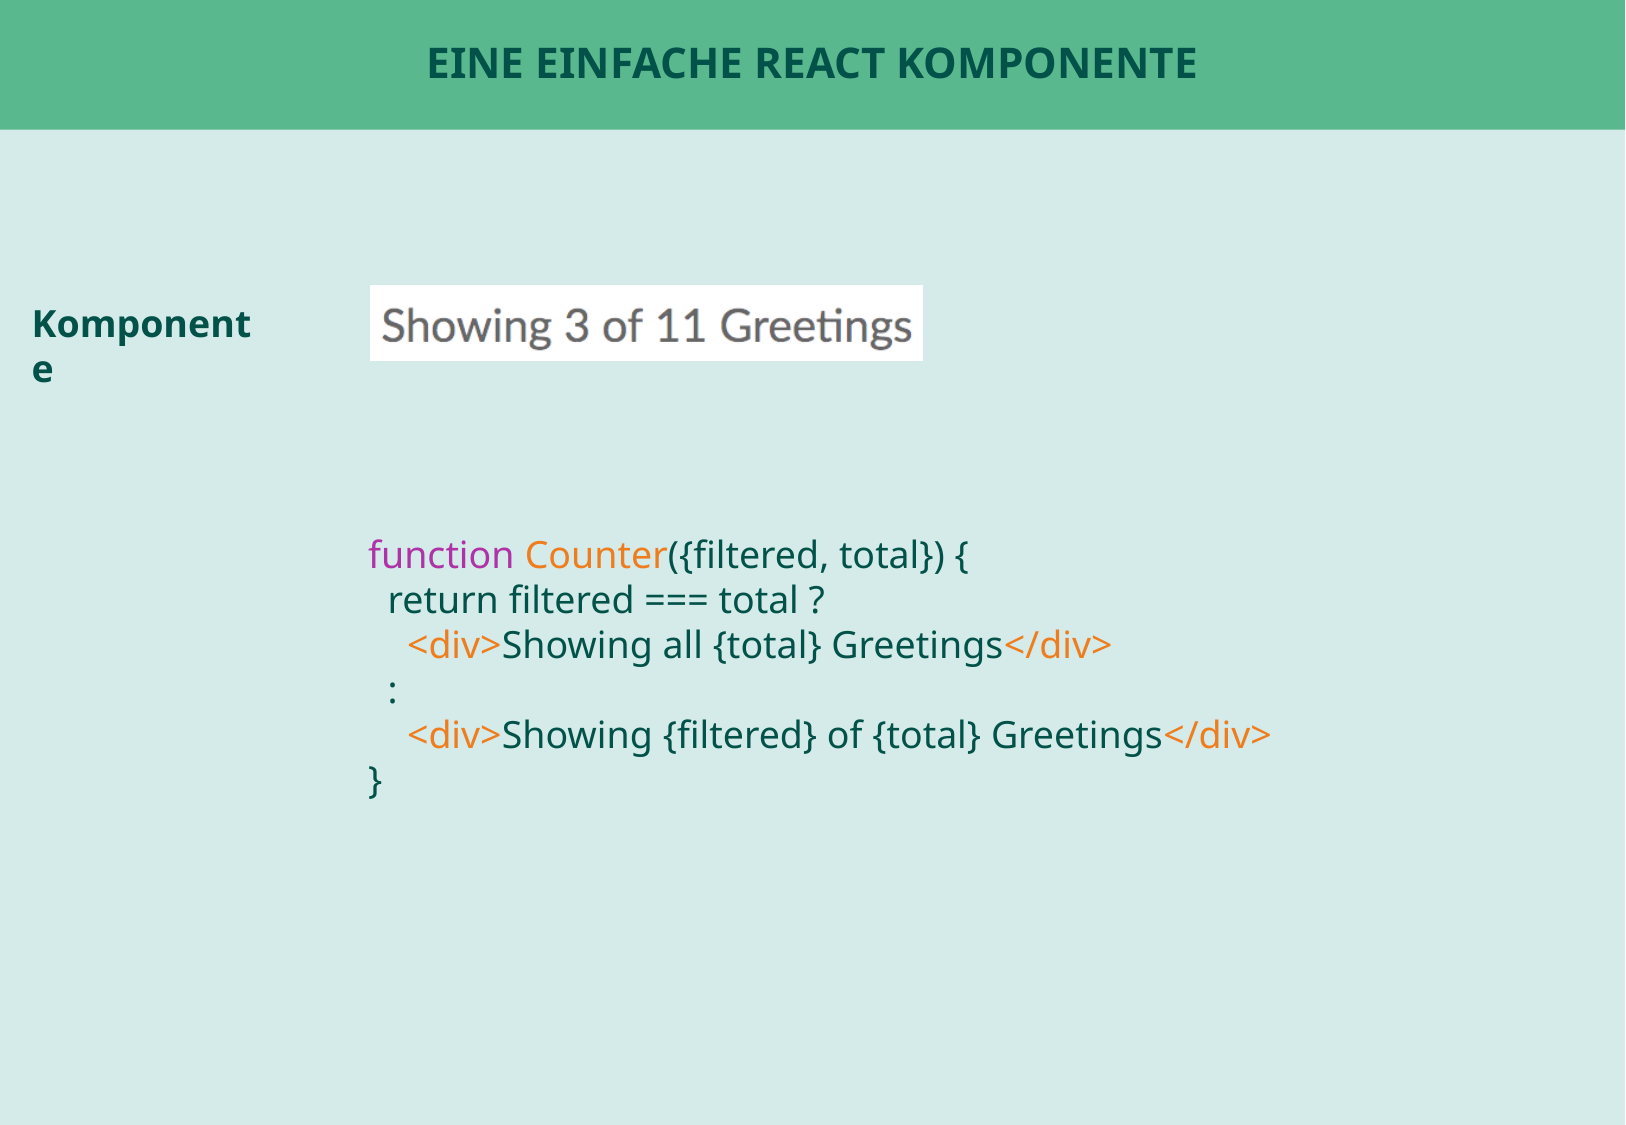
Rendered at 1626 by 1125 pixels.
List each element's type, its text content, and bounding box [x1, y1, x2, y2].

picture [370, 285, 923, 361]
title Eine einfache React Komponente [0, 0, 1625, 130]
text_box function Counter({filtered, total}) { return filtered === total ? <div>Showing all {total} Greetings</div> : <div>Showing {filtered} of {total} Greetings</div> } [353, 524, 1625, 809]
text_box Komponente [16, 292, 288, 398]
